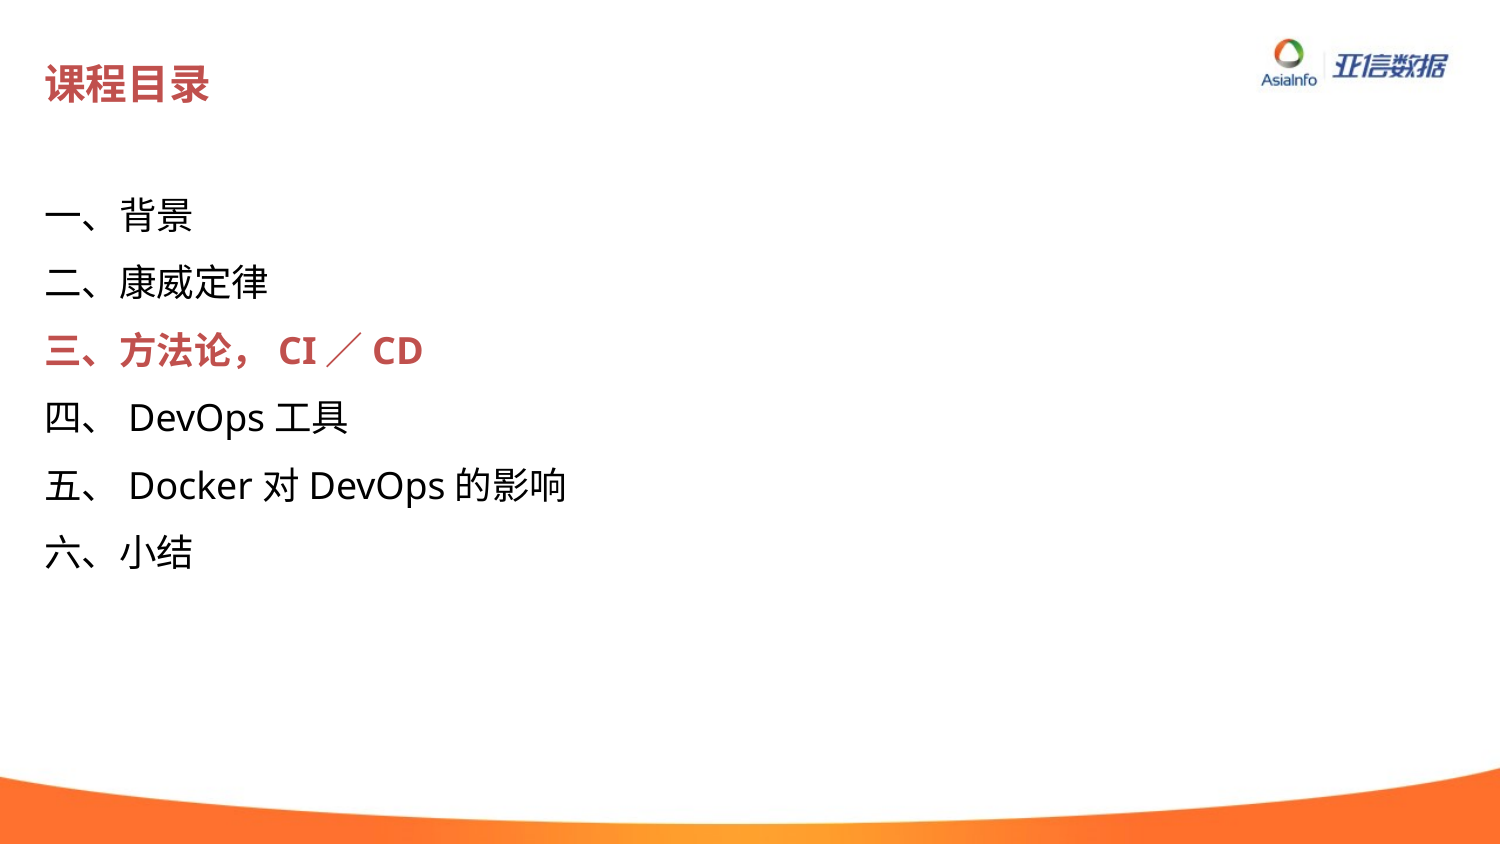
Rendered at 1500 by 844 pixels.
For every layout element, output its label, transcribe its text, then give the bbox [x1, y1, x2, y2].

text_box 一、背景 二、康威定律 三、方法论，CI／CD 四、DevOps工具 五、Docker对DevOps的影响 六、小结 [29, 161, 963, 582]
title 课程目录 [29, 26, 1477, 116]
picture [0, 0, 1500, 844]
